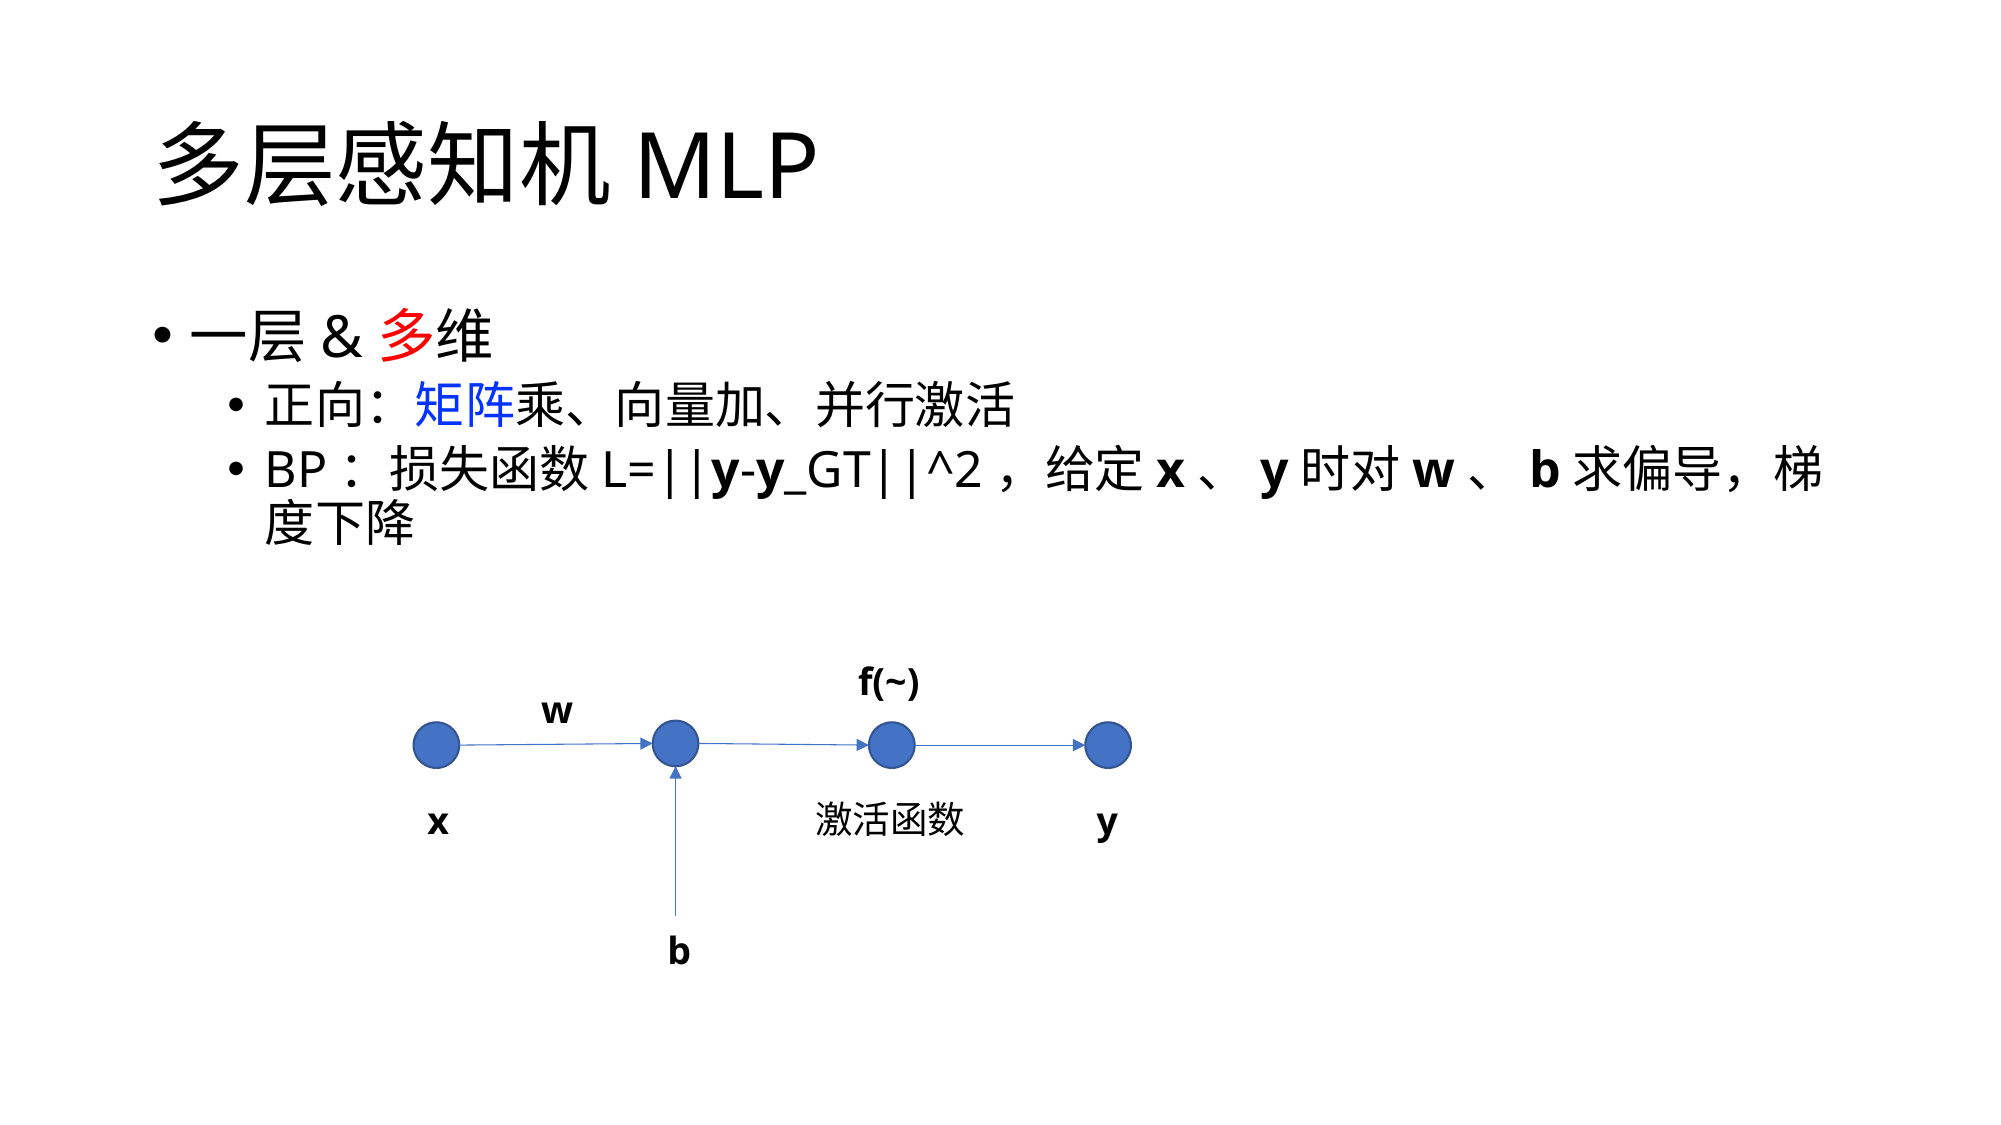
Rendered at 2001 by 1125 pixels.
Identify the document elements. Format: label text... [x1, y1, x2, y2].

text_box x [412, 790, 464, 850]
text_box 激活函数 [800, 788, 984, 848]
text_box y [1081, 790, 1133, 850]
title 多层感知机MLP [137, 59, 1863, 278]
text_box [1084, 721, 1133, 769]
text_box w [526, 678, 588, 739]
text_box [651, 719, 700, 768]
list 一层&多维 正向：矩阵乘、向量加、并行激活 BP：损失函数L=||y-y_GT||^2，给定x、y时对w、b求偏导，梯度下降 [137, 299, 1863, 1014]
text_box f(~) [843, 650, 941, 711]
text_box [868, 721, 916, 769]
text_box b [652, 919, 706, 980]
text_box [412, 721, 461, 769]
